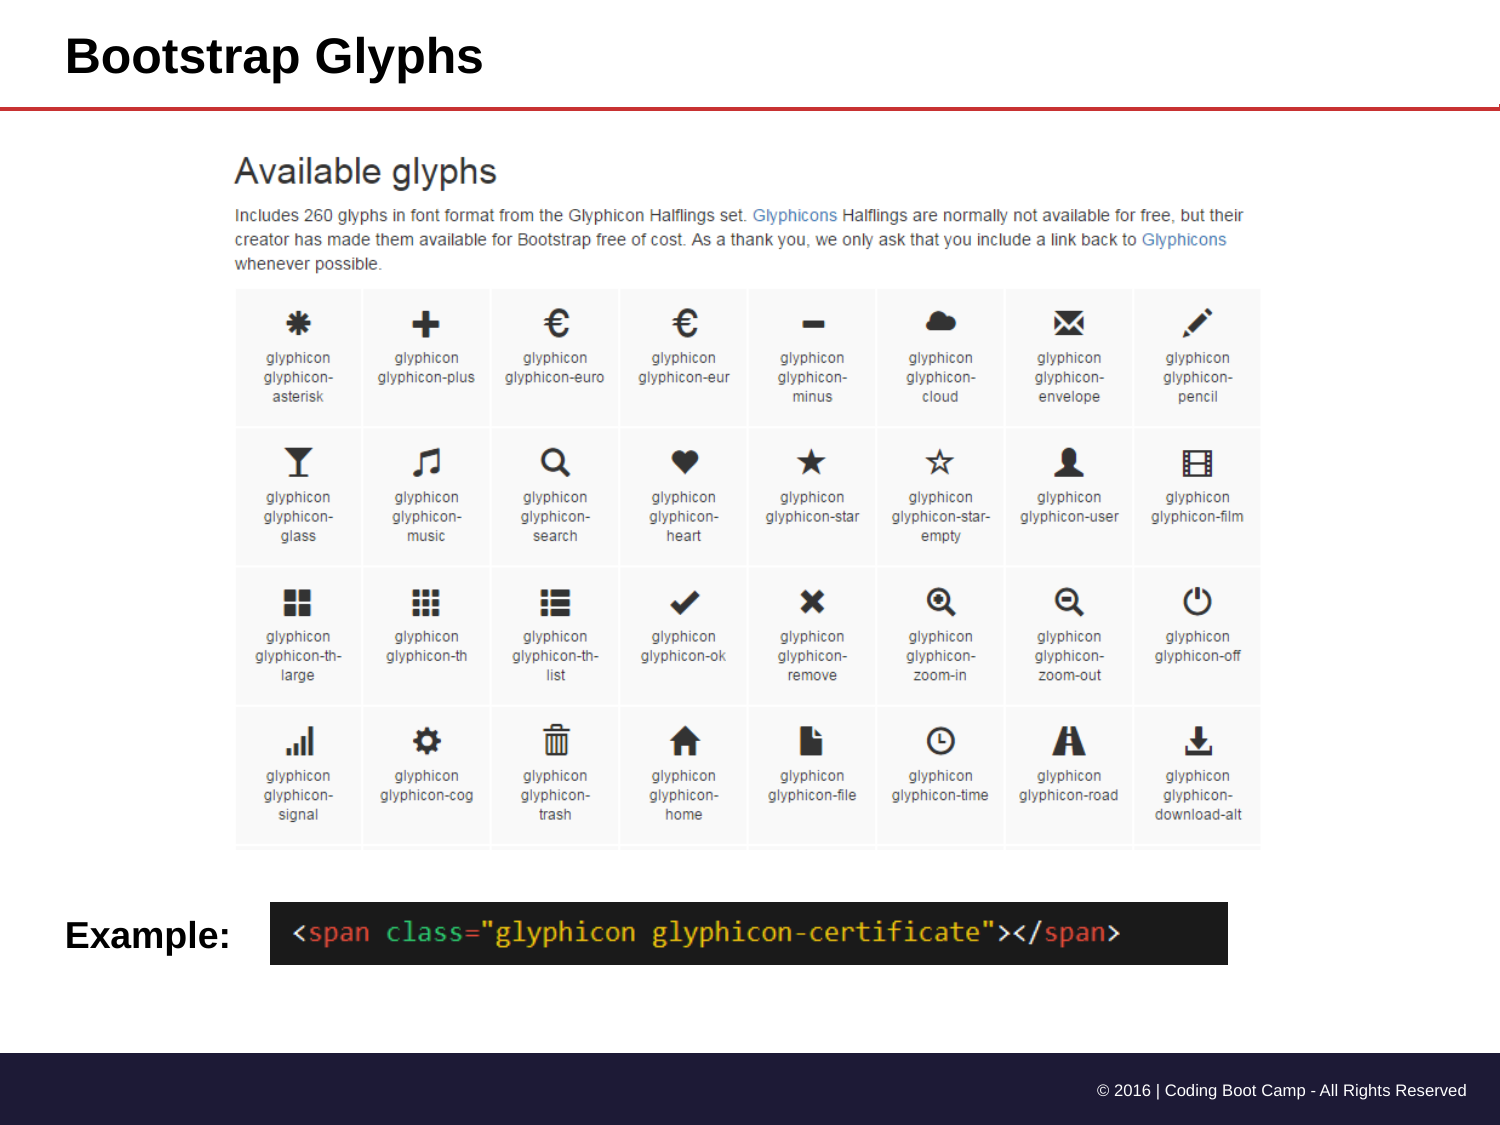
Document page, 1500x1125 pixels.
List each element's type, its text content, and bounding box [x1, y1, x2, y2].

picture [218, 145, 1280, 851]
text_box Example: [50, 903, 270, 964]
text_box [0, 0, 1500, 108]
text_box Bootstrap Glyphs [49, 16, 888, 91]
picture [270, 902, 1228, 965]
